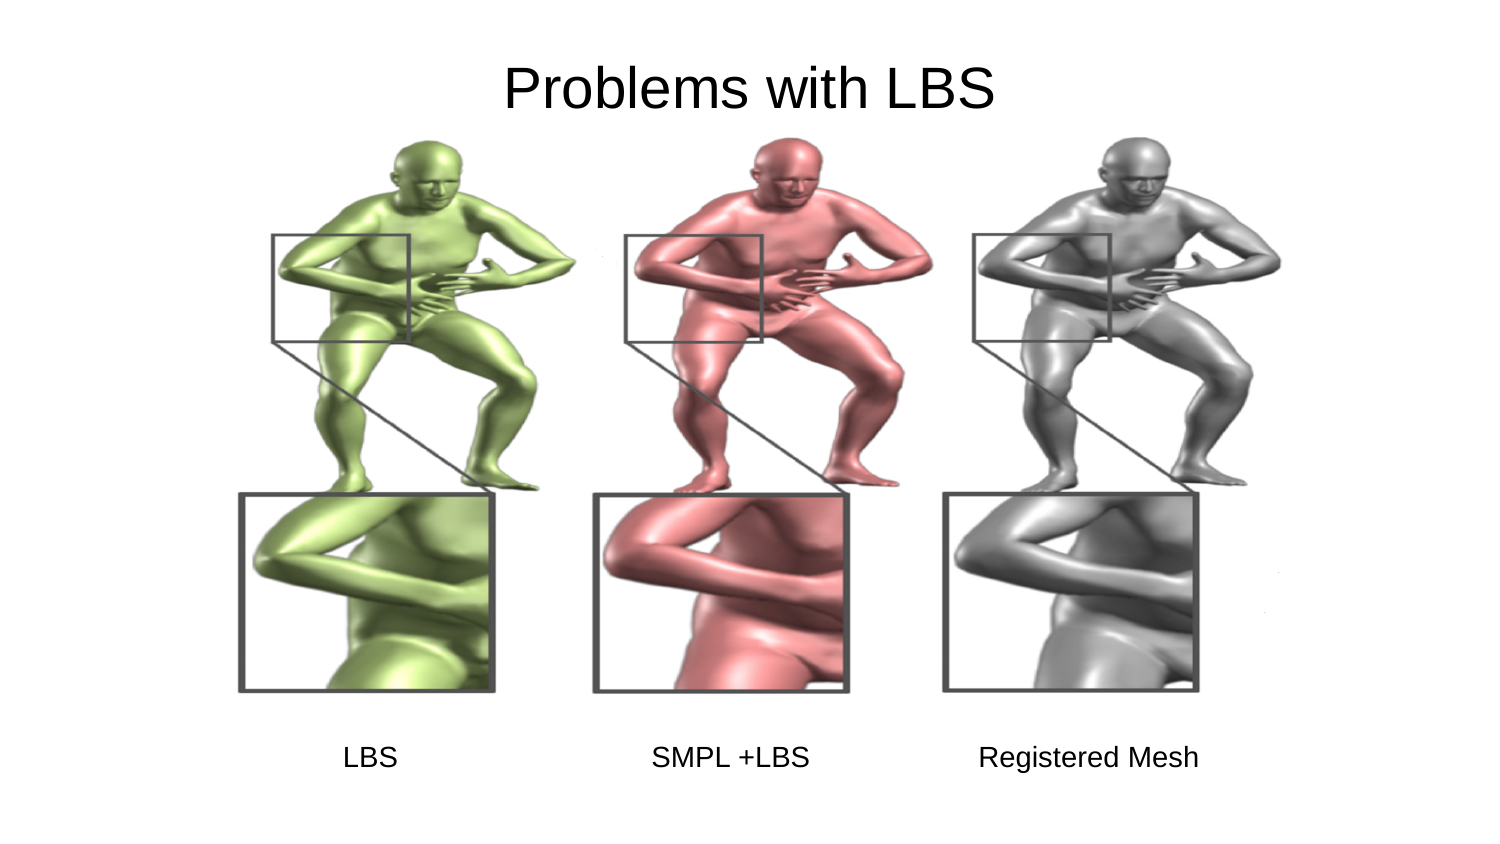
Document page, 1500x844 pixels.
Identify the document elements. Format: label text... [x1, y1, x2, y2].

text_box Registered Mesh [963, 723, 1216, 764]
text_box SMPL +LBS [636, 723, 859, 764]
text_box LBS [327, 723, 515, 764]
picture [206, 129, 1293, 699]
title Problems with LBS [51, 35, 1449, 130]
